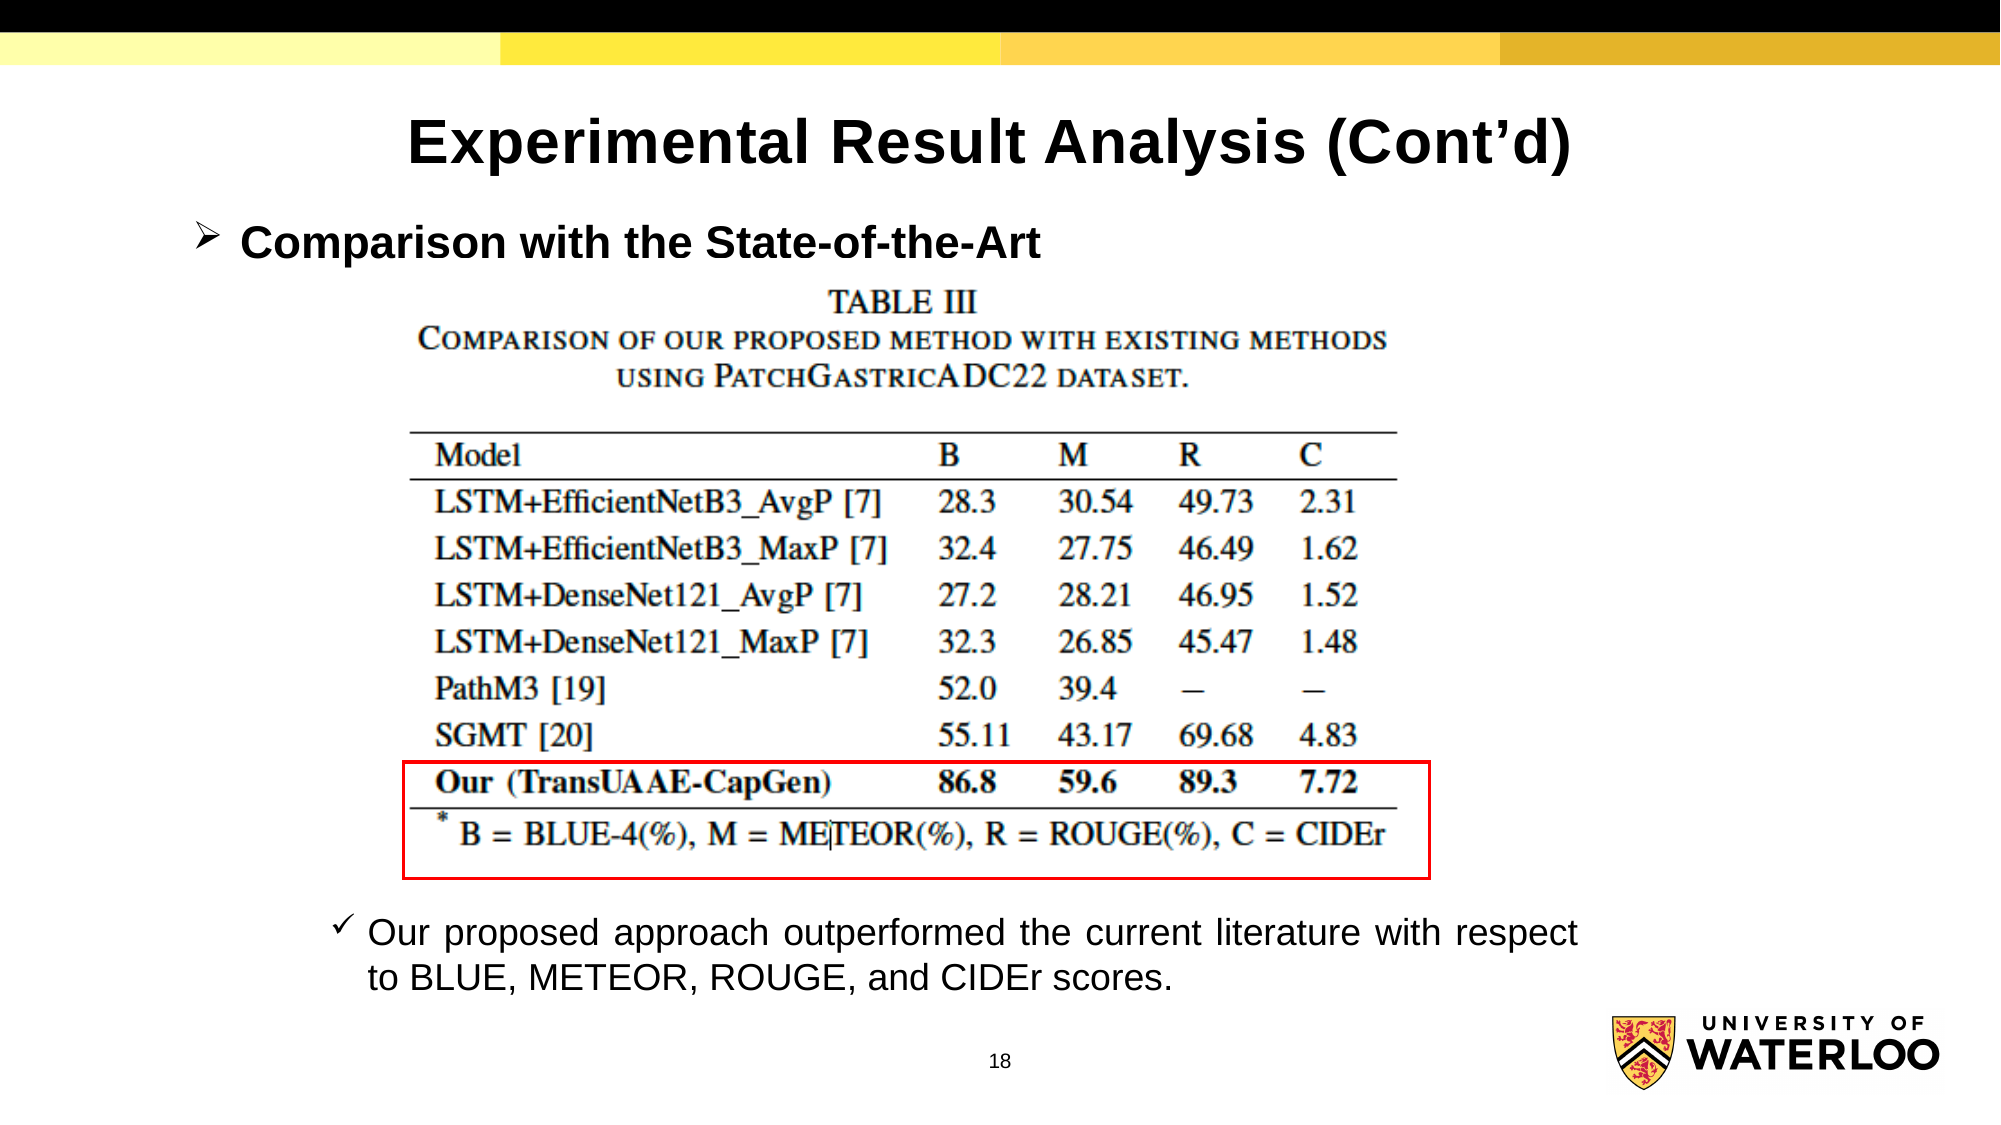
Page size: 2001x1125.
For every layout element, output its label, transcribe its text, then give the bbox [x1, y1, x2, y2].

text_box [403, 761, 1431, 880]
picture [1606, 1008, 1945, 1095]
picture [403, 258, 1430, 867]
title Experimental Result Analysis (Cont’d) [42, 71, 1941, 219]
text_box Our proposed approach outperformed the current literature with respect to BLUE, METEOR, ROUGE, and CIDEr scores. [240, 900, 1594, 1013]
slide_number 18 [916, 1039, 1084, 1081]
list Comparison with the State-of-the-Art [177, 219, 1064, 959]
